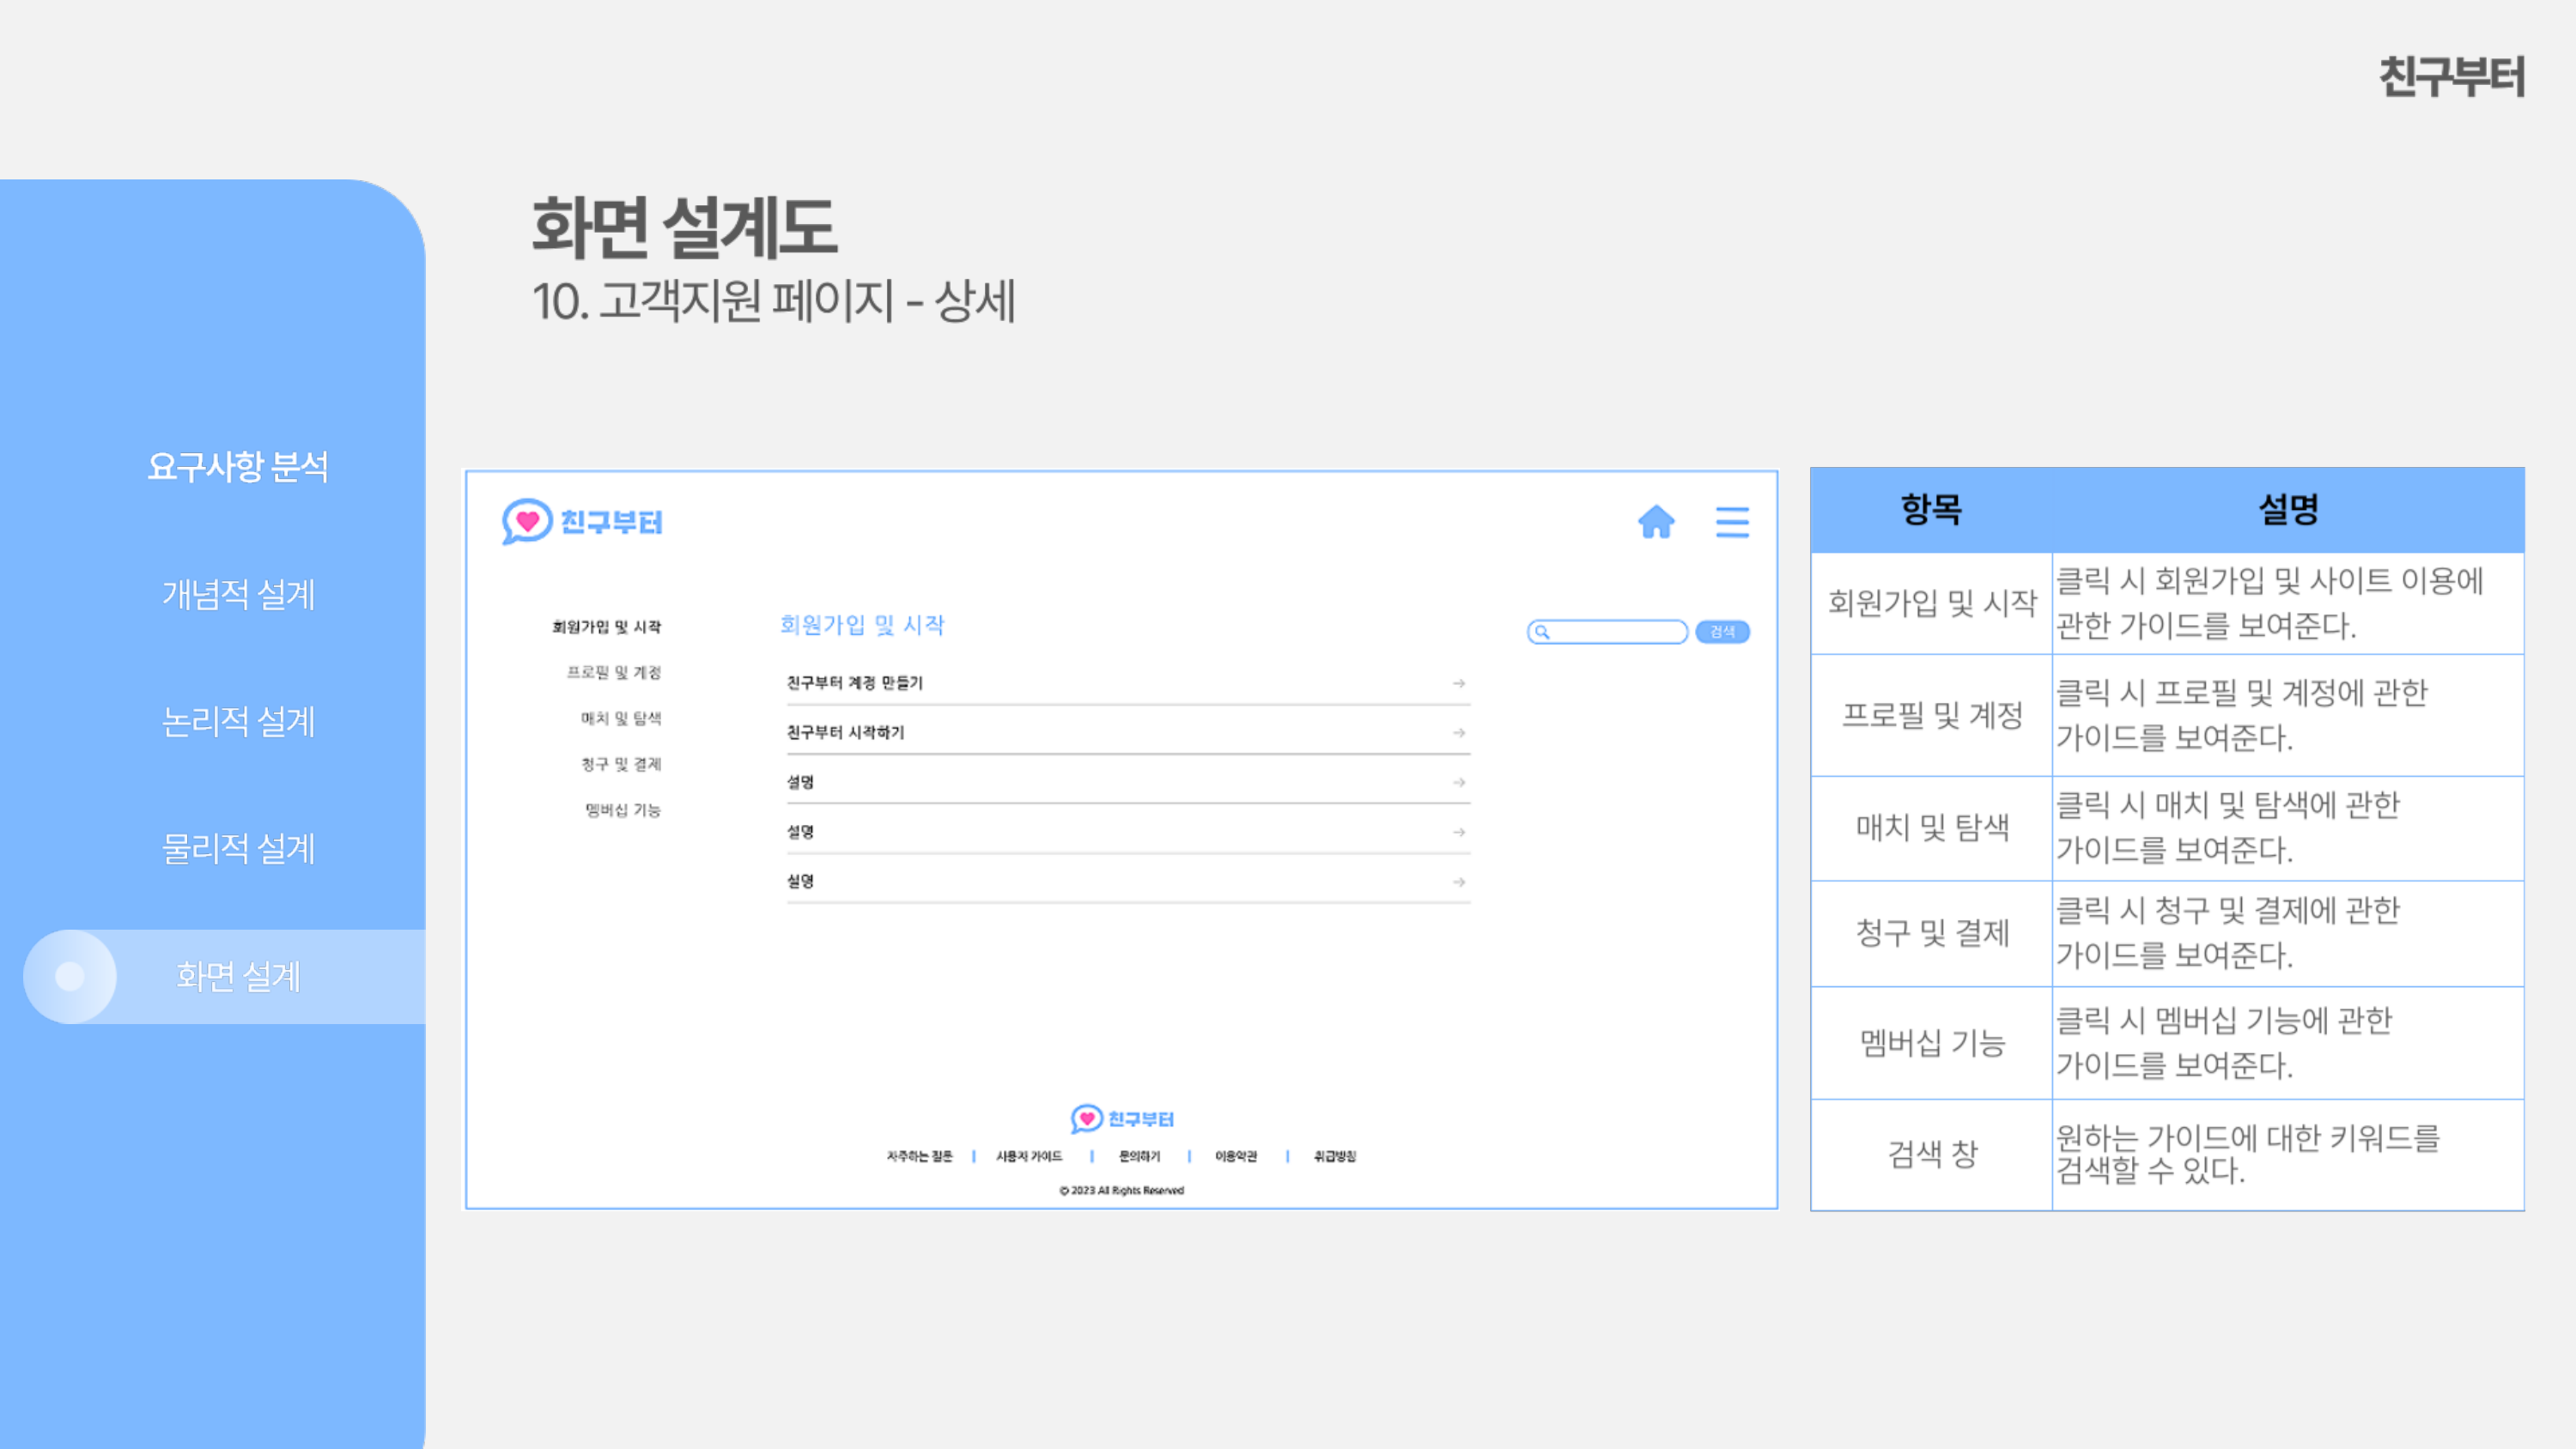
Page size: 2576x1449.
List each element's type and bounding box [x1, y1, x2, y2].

picture [70, 437, 346, 501]
picture [520, 168, 1048, 369]
picture [70, 819, 331, 883]
picture [70, 692, 331, 755]
text_box [461, 467, 1451, 1212]
picture [70, 946, 317, 1010]
text_box [0, 179, 426, 1449]
picture [70, 564, 331, 628]
picture [1455, 39, 2576, 1449]
text_box [23, 930, 426, 1024]
